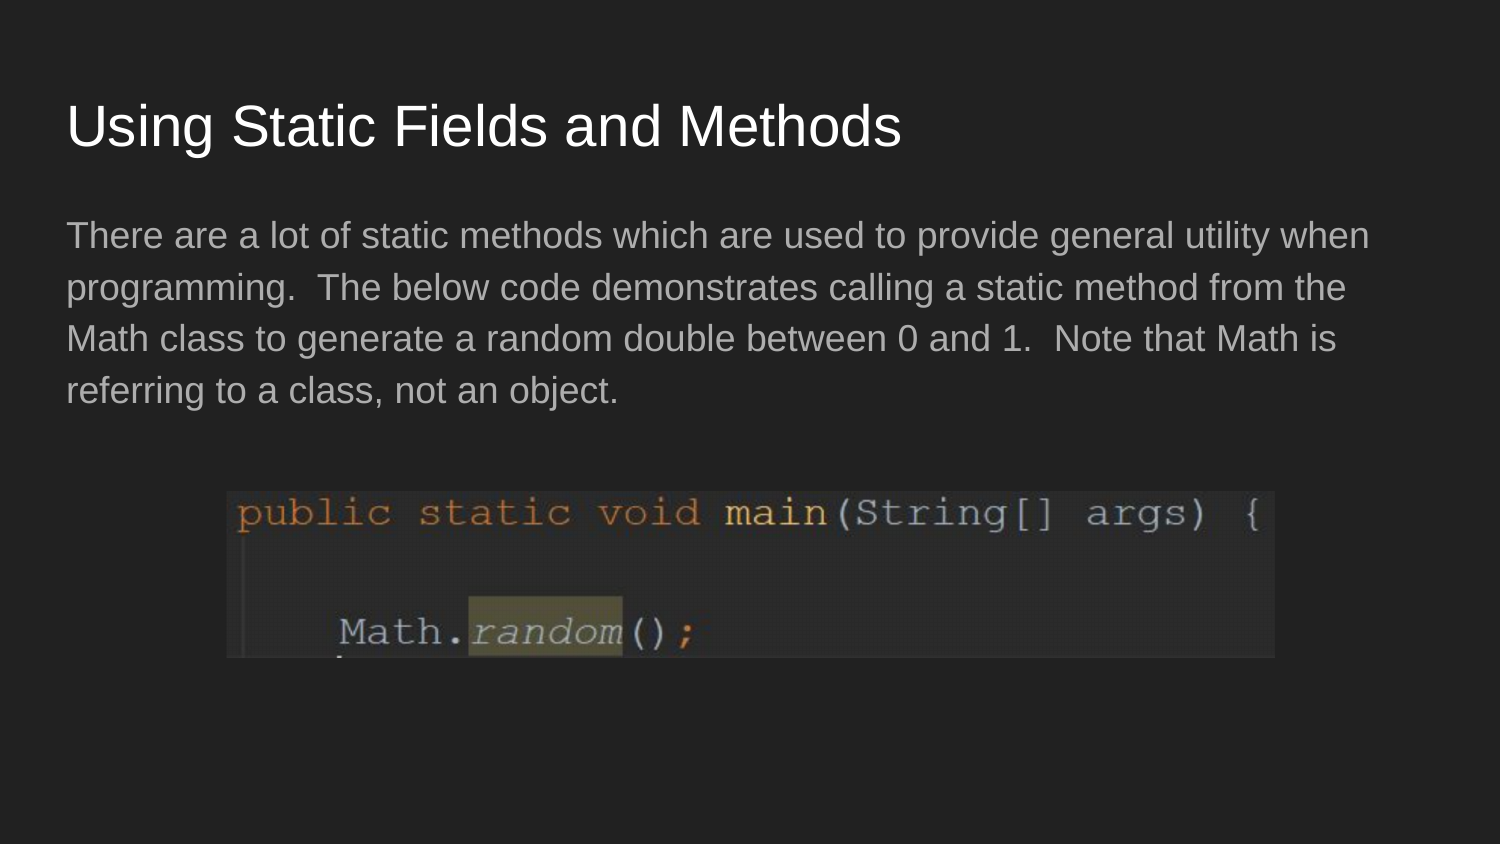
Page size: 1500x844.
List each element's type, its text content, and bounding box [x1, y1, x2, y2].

picture [225, 491, 1275, 658]
title Using Static Fields and Methods [51, 72, 1449, 167]
list There are a lot of static methods which are used to provide general utility when programming. The below code demonstrates calling a static method from the Math class to generate a random double between 0 and 1. Note that Math is referring to a class, not an object. [51, 189, 1449, 750]
